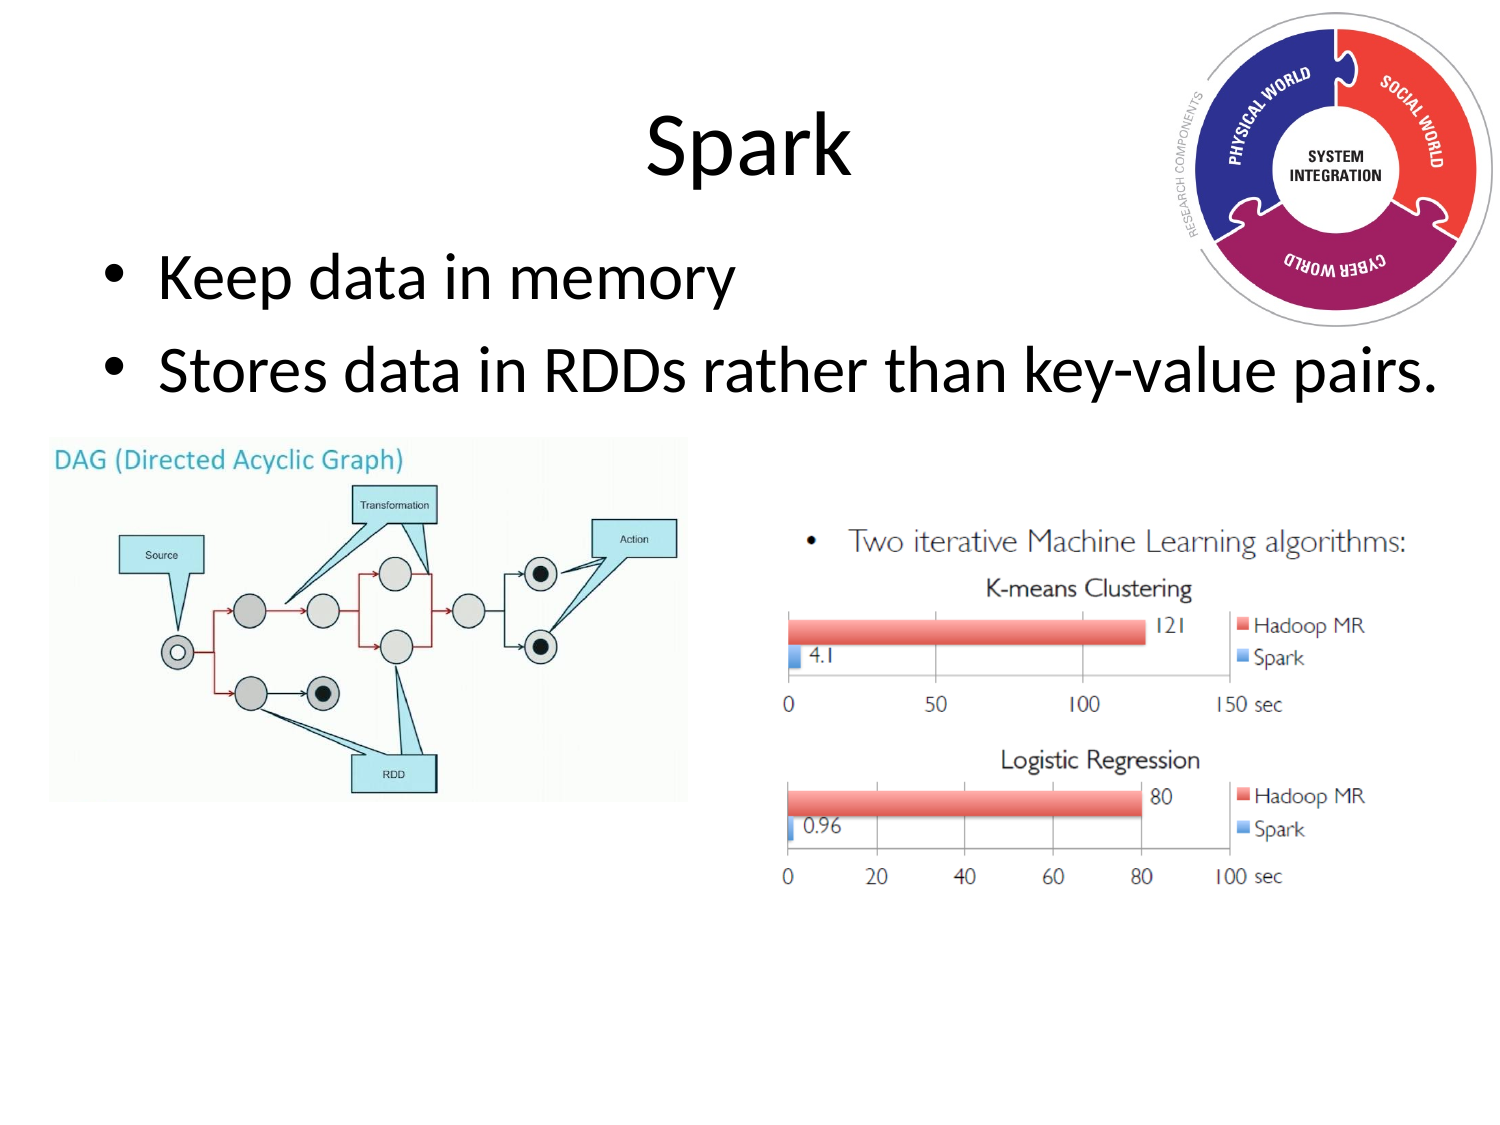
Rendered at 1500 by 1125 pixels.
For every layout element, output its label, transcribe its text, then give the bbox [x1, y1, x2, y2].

title Spark [75, 45, 1425, 233]
picture [1175, 12, 1493, 224]
picture [49, 437, 689, 802]
picture [749, 516, 1466, 901]
list Keep data in memory Stores data in RDDs rather than key-value pairs. [87, 224, 1500, 968]
